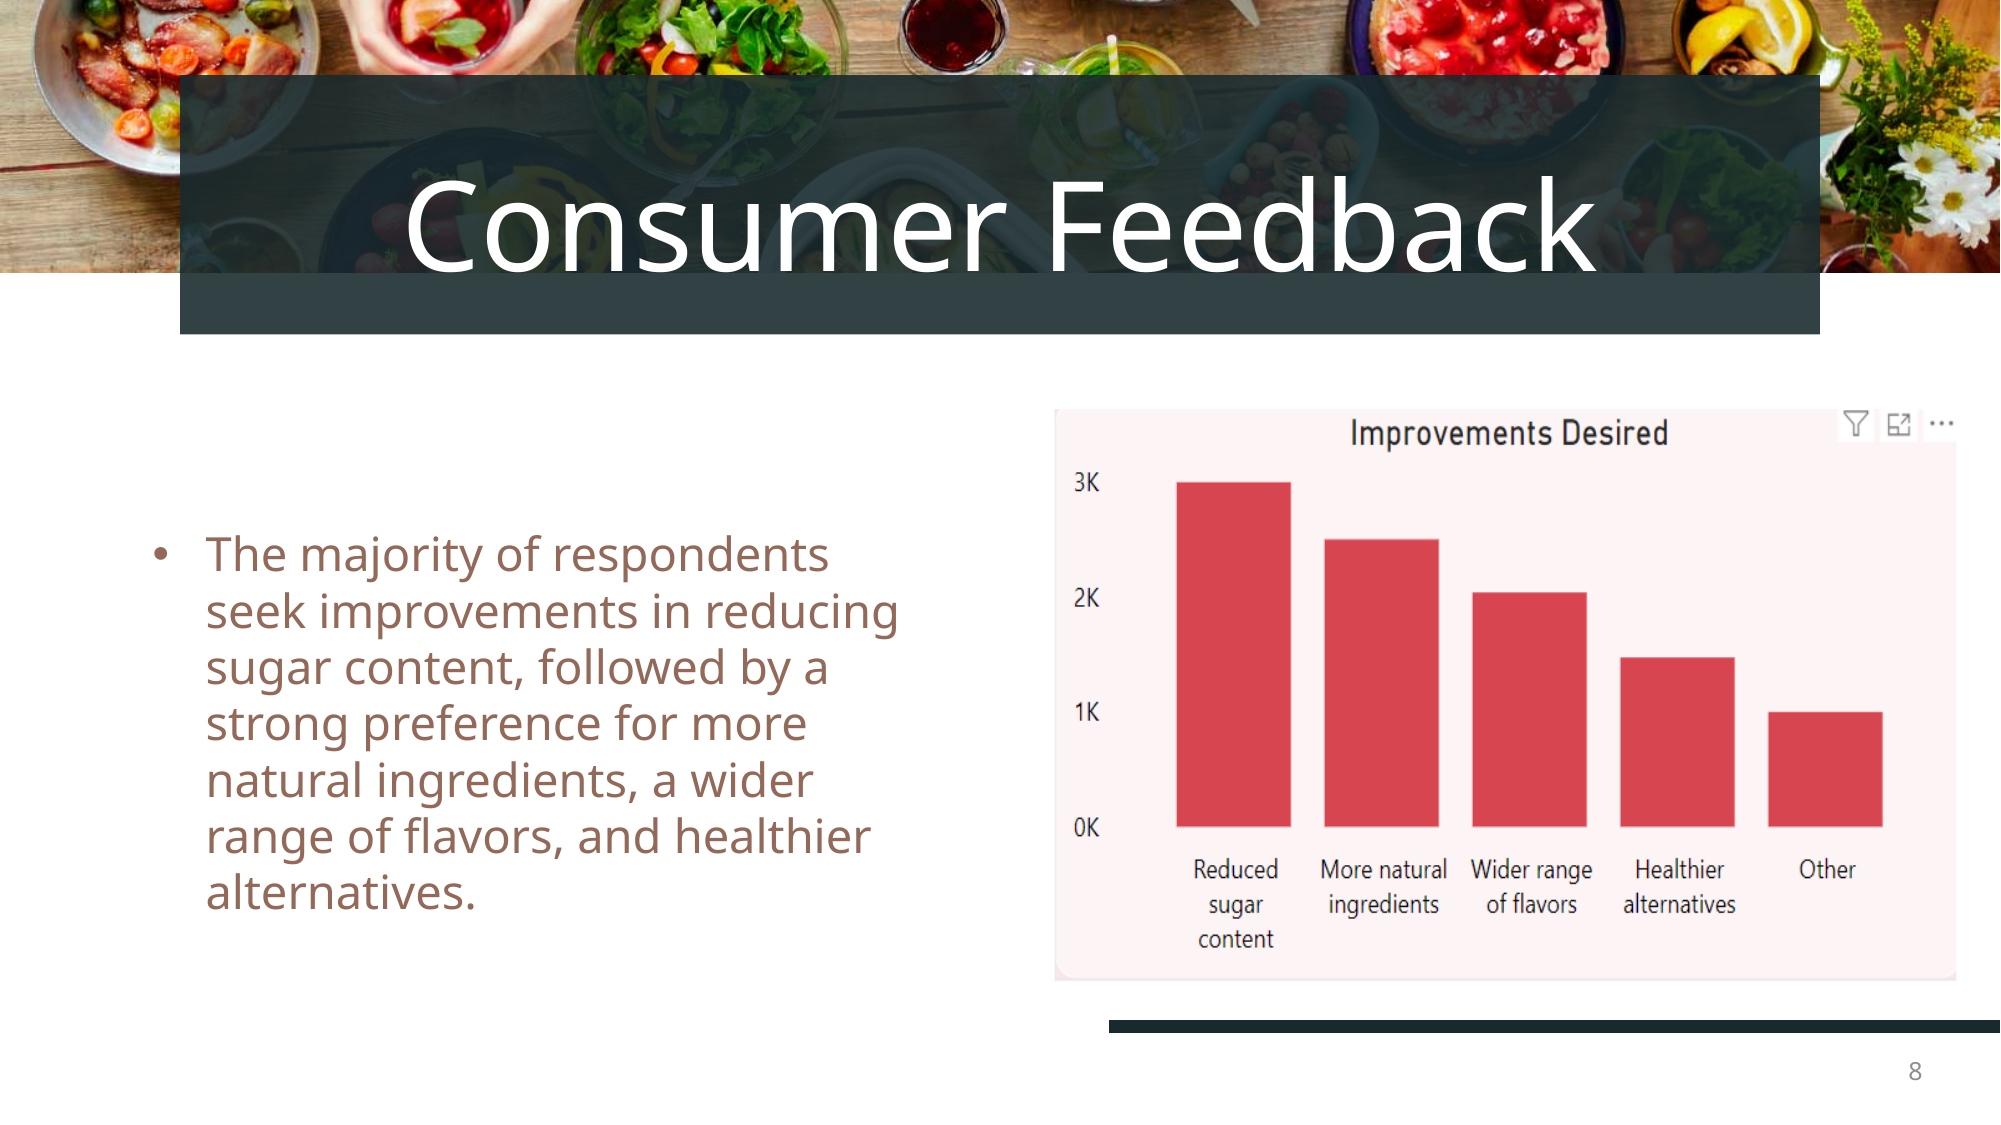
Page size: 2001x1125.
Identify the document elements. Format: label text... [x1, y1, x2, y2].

picture [0, 0, 2000, 273]
picture [1054, 409, 1957, 981]
list The majority of respondents seek improvements in reducing sugar content, followed by a strong preference for more natural ingredients, a wider range of flavors, and healthier alternatives. [137, 517, 928, 981]
slide_number 8 [1757, 1042, 1938, 1103]
title Consumer Feedback [180, 273, 1820, 335]
